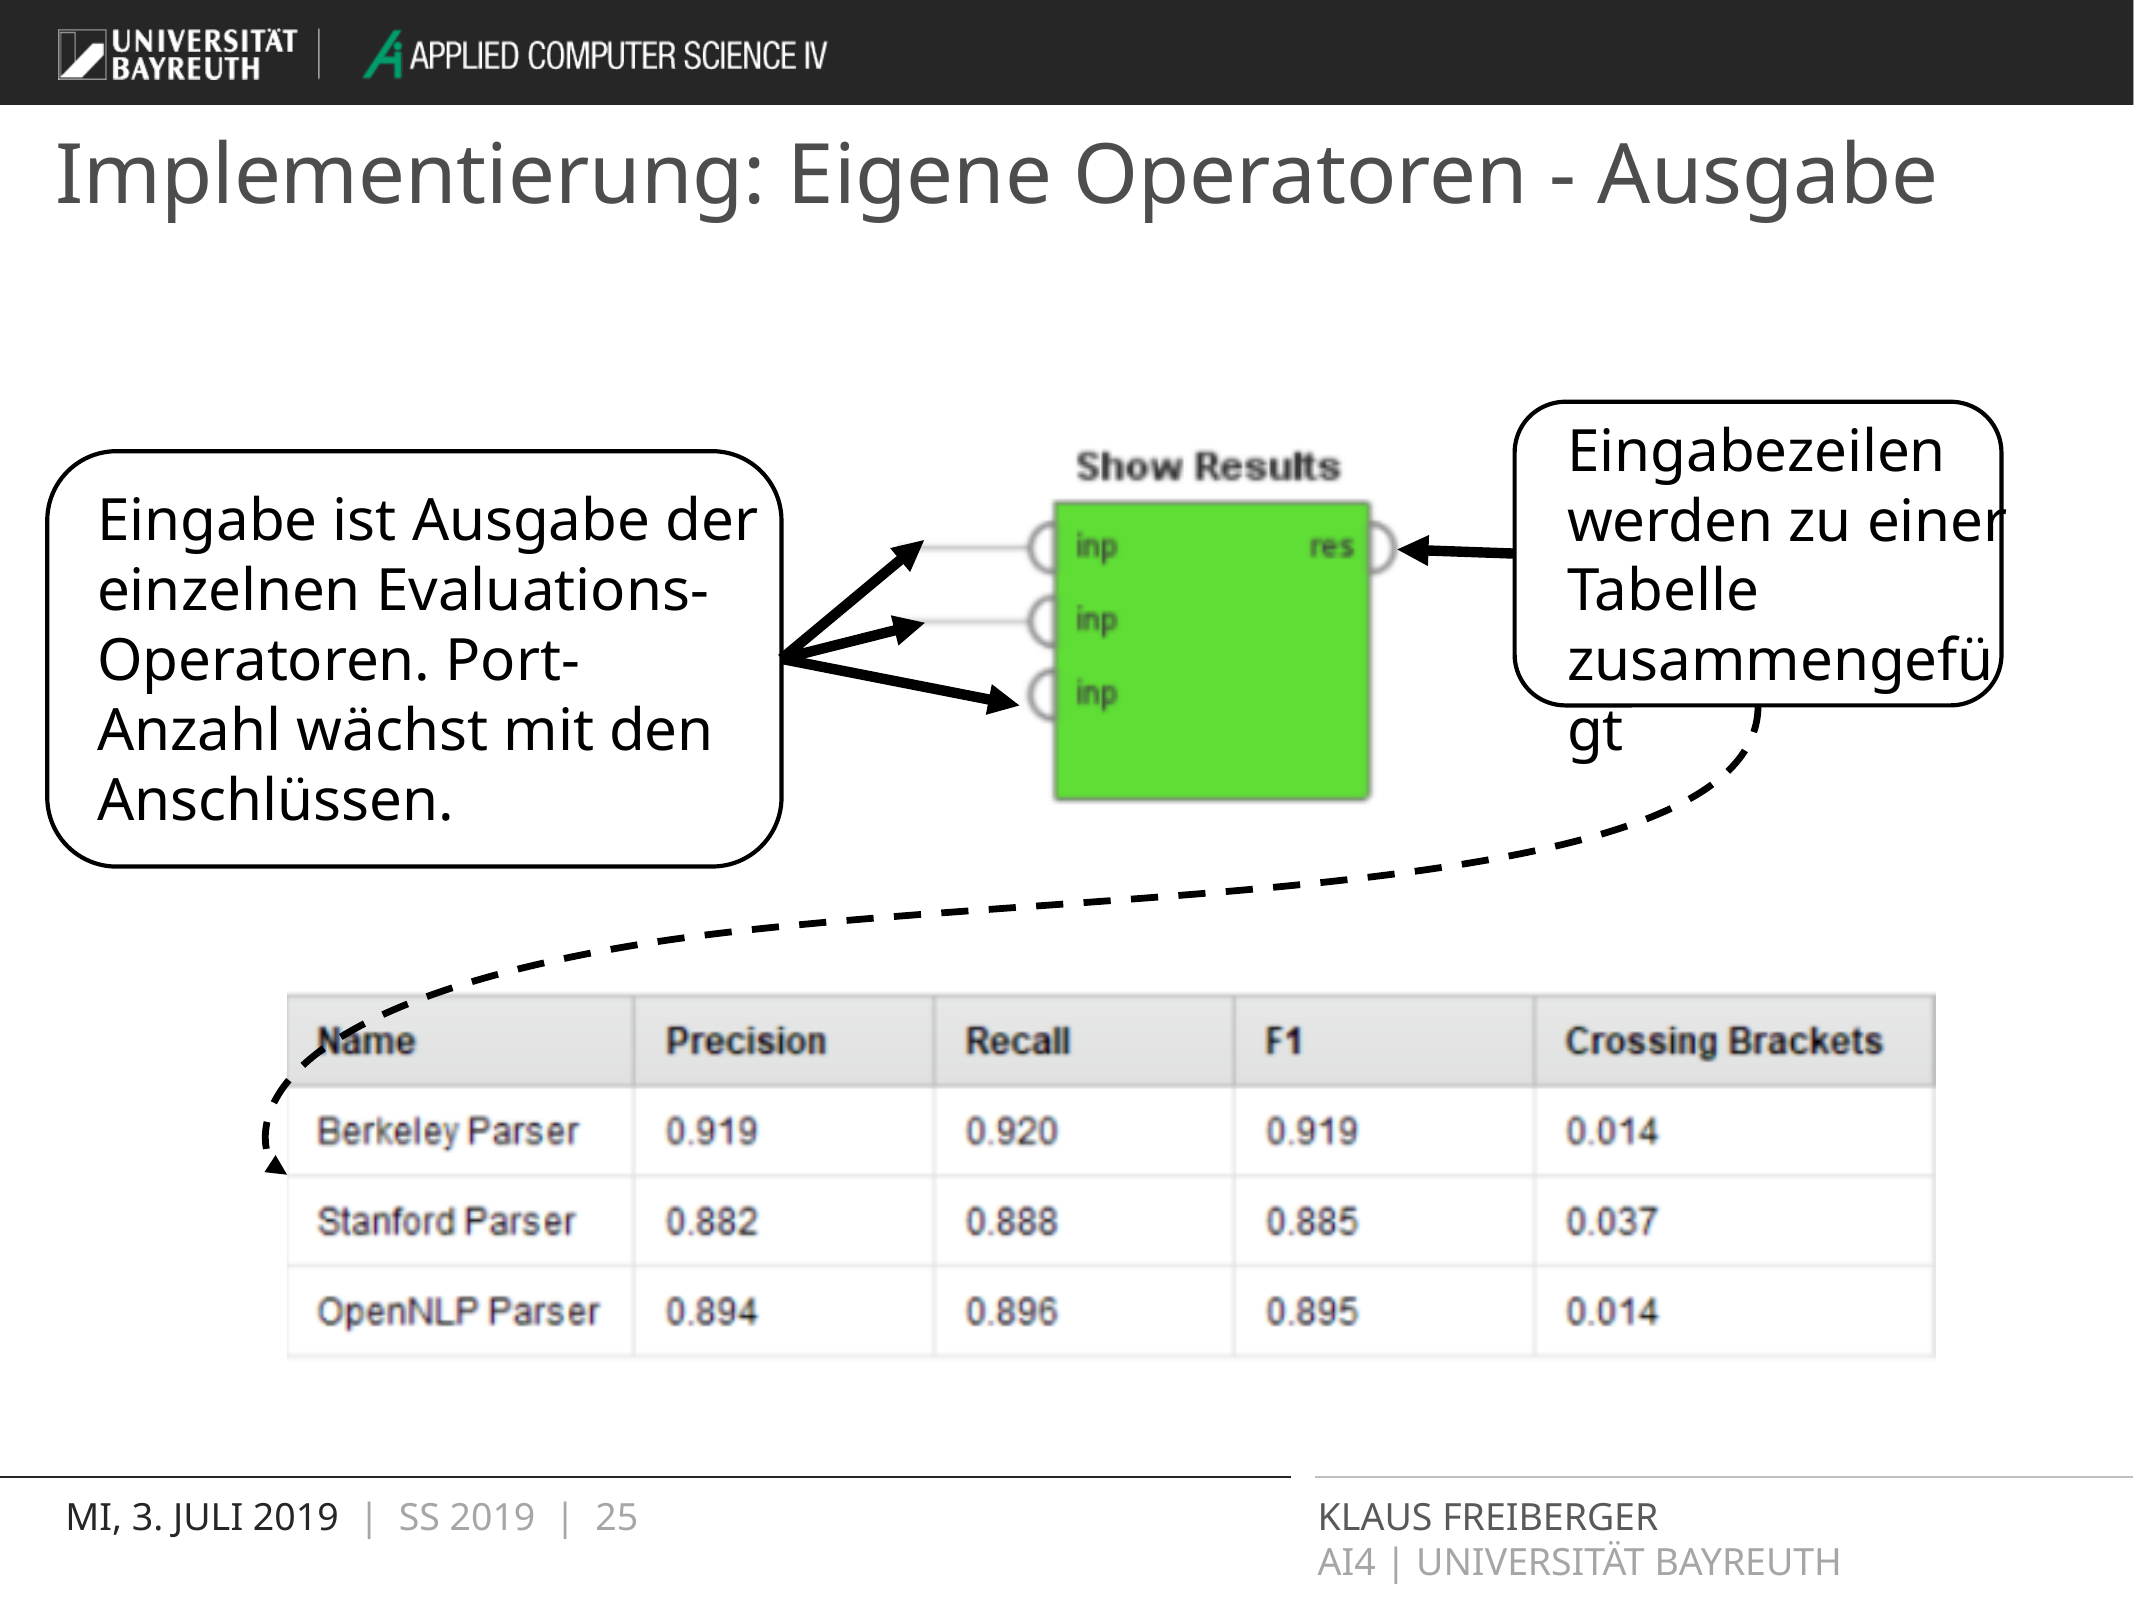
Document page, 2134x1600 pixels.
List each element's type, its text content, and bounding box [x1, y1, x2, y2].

title Implementierung: Eigene Operatoren - Ausgabe [49, 107, 2040, 233]
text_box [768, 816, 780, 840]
picture [286, 985, 787, 1365]
picture [357, 27, 831, 82]
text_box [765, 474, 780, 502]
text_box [787, 204, 1258, 1600]
picture [1258, 409, 1442, 867]
picture [58, 28, 335, 80]
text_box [1397, 401, 2040, 706]
picture [1258, 985, 1936, 1365]
text_box [47, 451, 782, 867]
